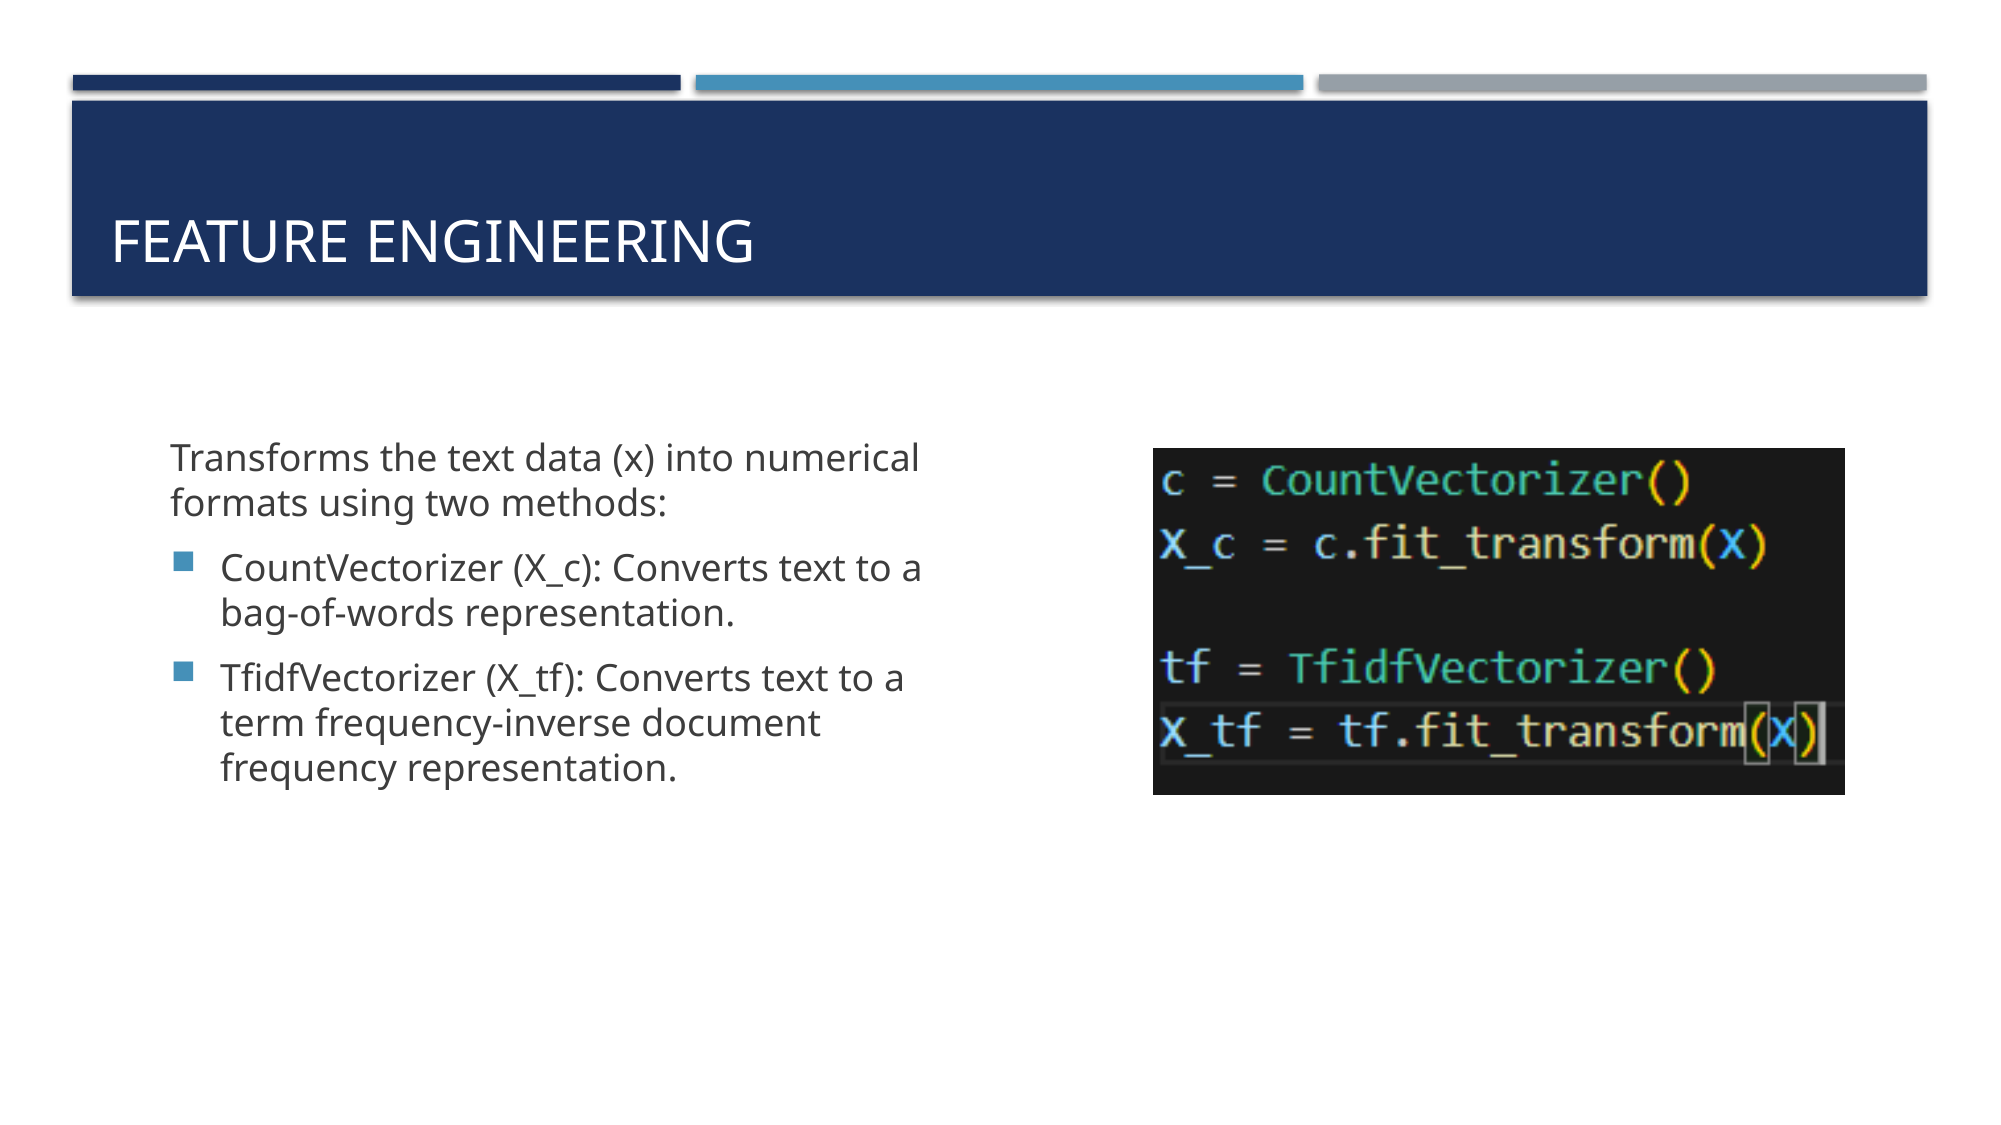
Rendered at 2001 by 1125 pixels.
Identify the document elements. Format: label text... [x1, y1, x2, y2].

picture [1152, 448, 1846, 795]
title Feature Engineering [95, 115, 1905, 282]
list Transforms the text data (x) into numerical formats using two methods: CountVectorizer (X_c): Converts text to a bag-of-words representation. TfidfVectorizer (X_tf): Converts text to a term frequency-inverse document frequency representation. [154, 357, 999, 866]
